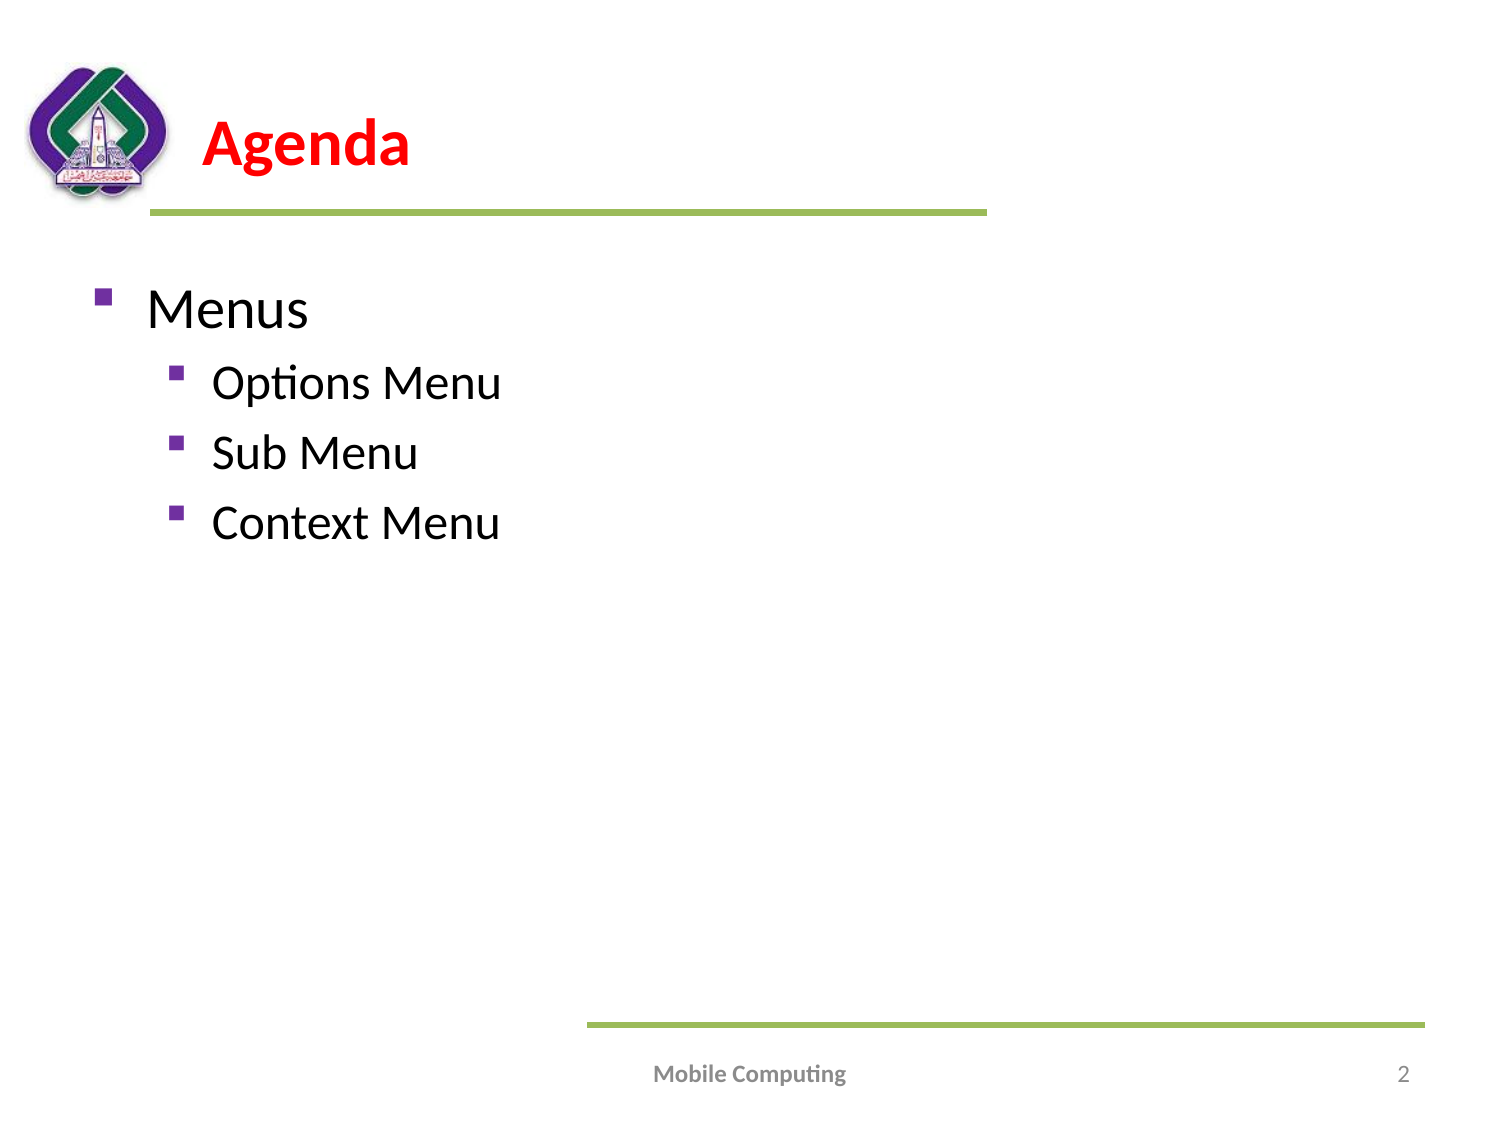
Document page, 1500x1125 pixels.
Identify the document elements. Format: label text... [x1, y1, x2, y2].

title Agenda [187, 45, 1375, 233]
list Menus Options Menu Sub Menu Context Menu [75, 262, 1425, 1005]
slide_number 2 [1074, 1042, 1425, 1103]
picture [24, 62, 175, 208]
footer Mobile Computing [512, 1042, 988, 1103]
